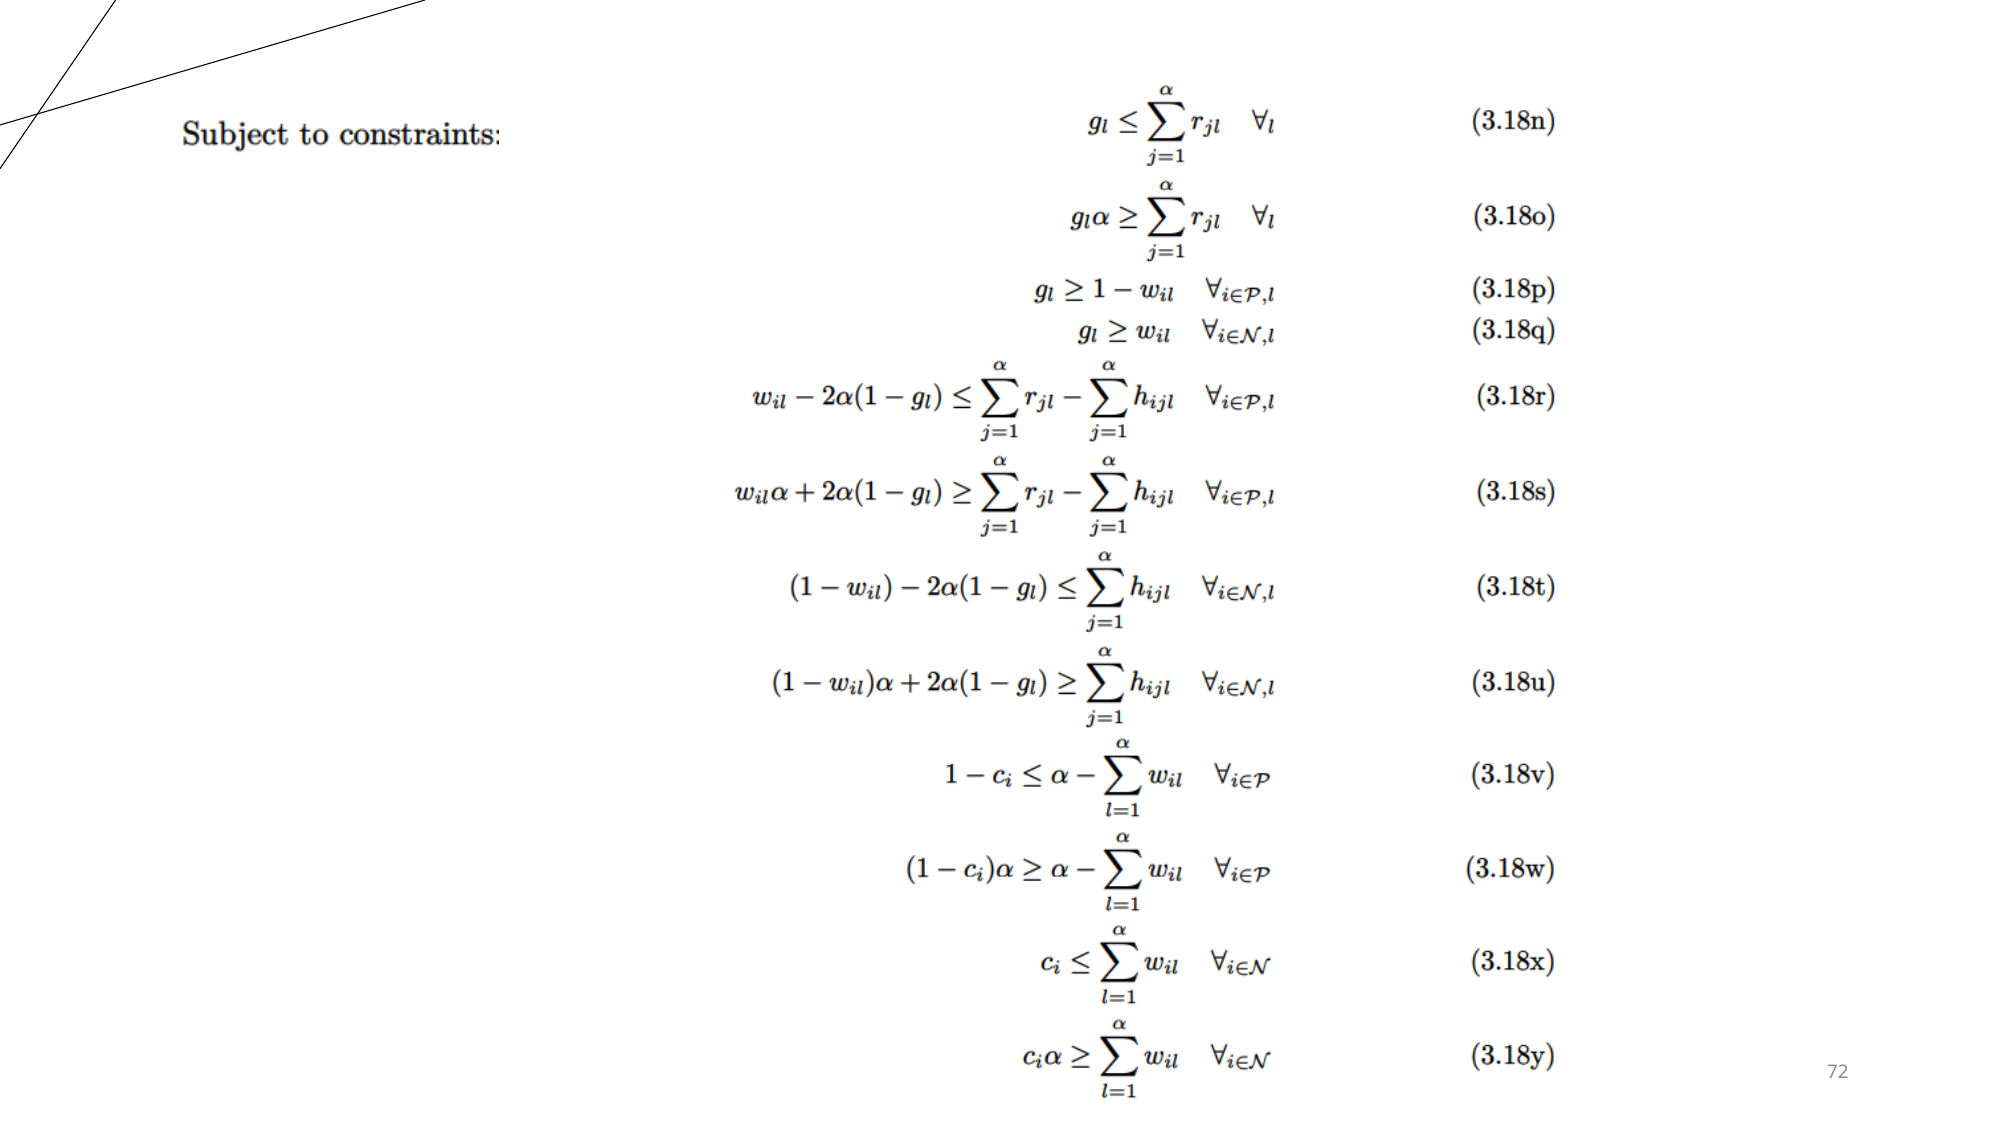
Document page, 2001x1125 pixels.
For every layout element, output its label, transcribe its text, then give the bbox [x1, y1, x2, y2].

slide_number 72 [1701, 1042, 1864, 1103]
picture [154, 80, 1602, 1119]
